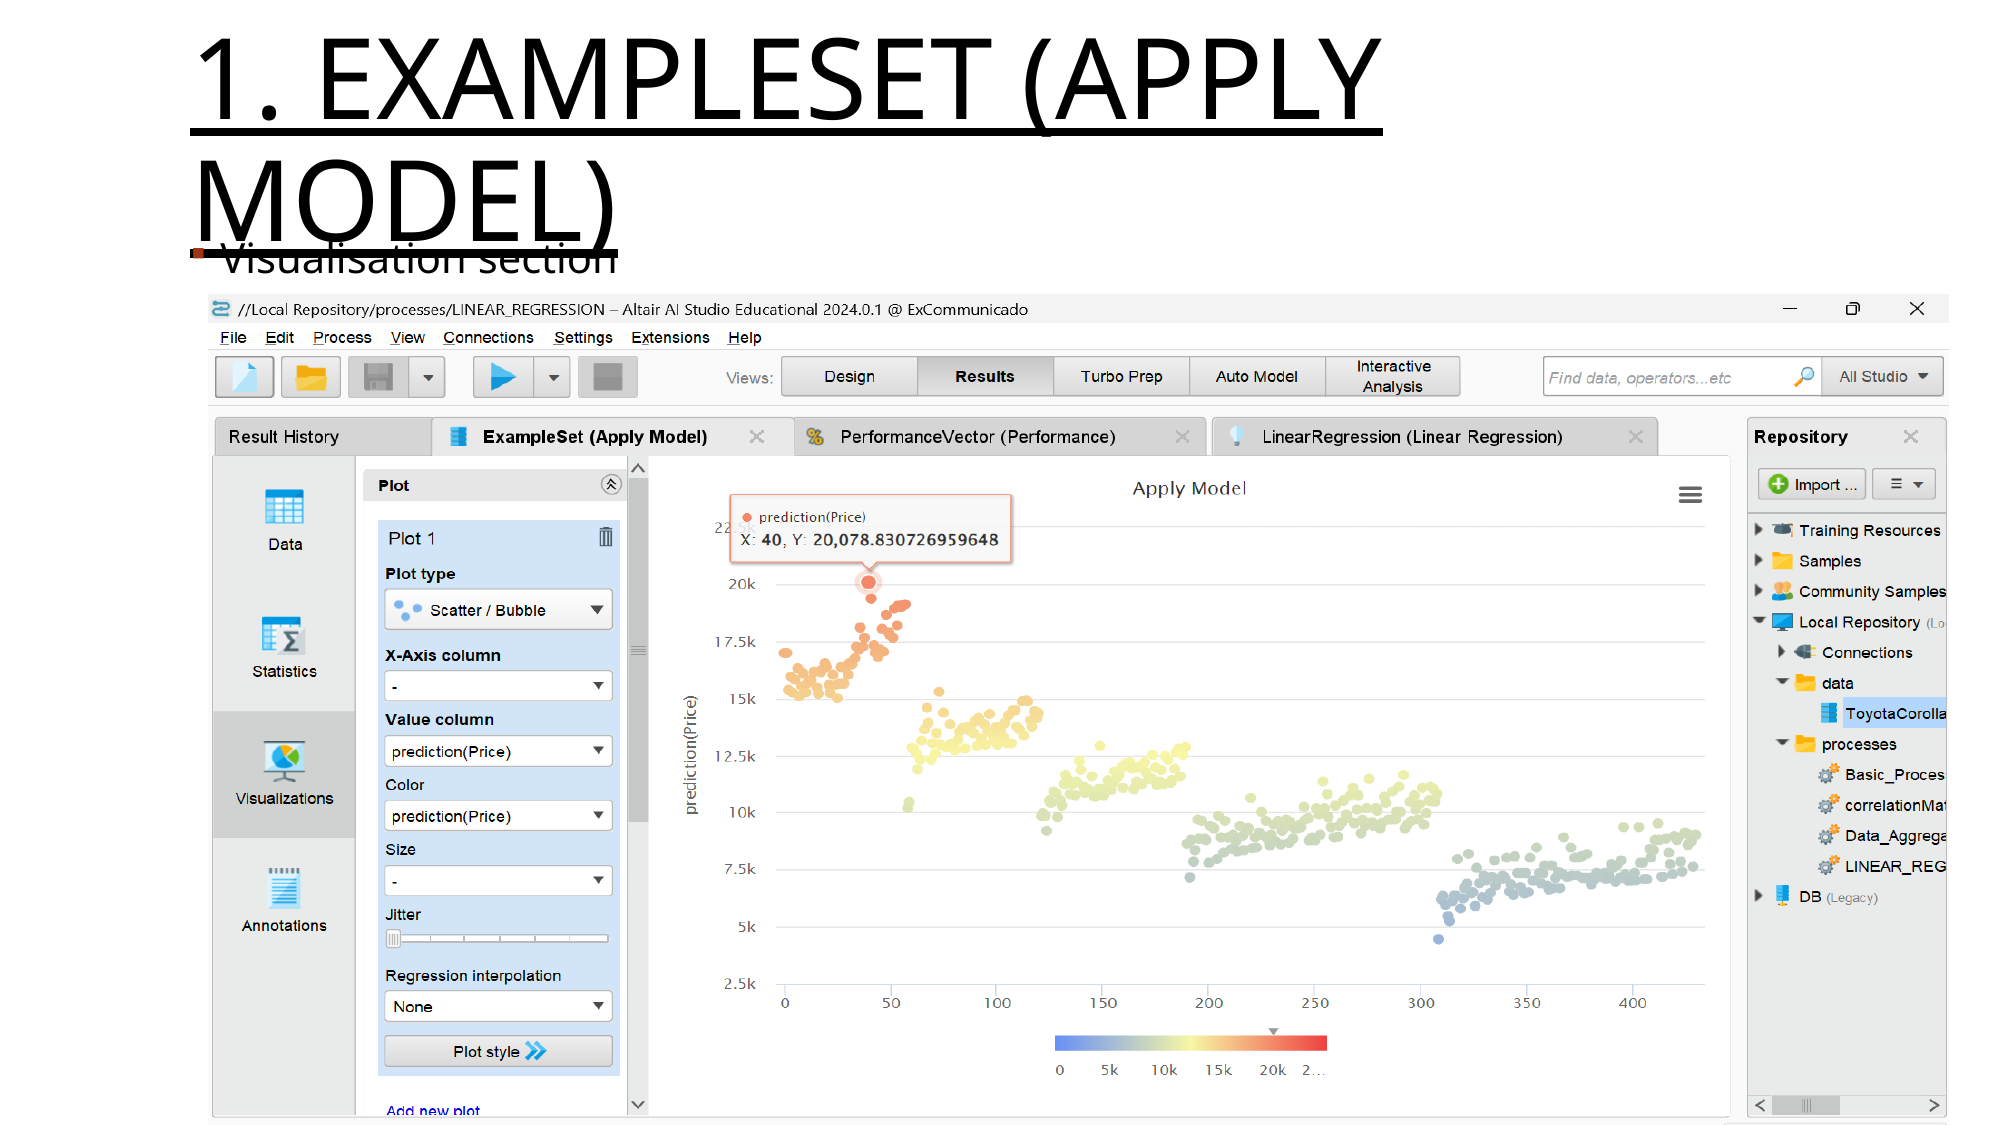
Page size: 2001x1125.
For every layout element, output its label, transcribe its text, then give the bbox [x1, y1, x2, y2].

list Visualisation section [175, 230, 1826, 895]
picture [208, 295, 1947, 1125]
title 1. ExampleSet (Apply Model) [175, 79, 1826, 230]
